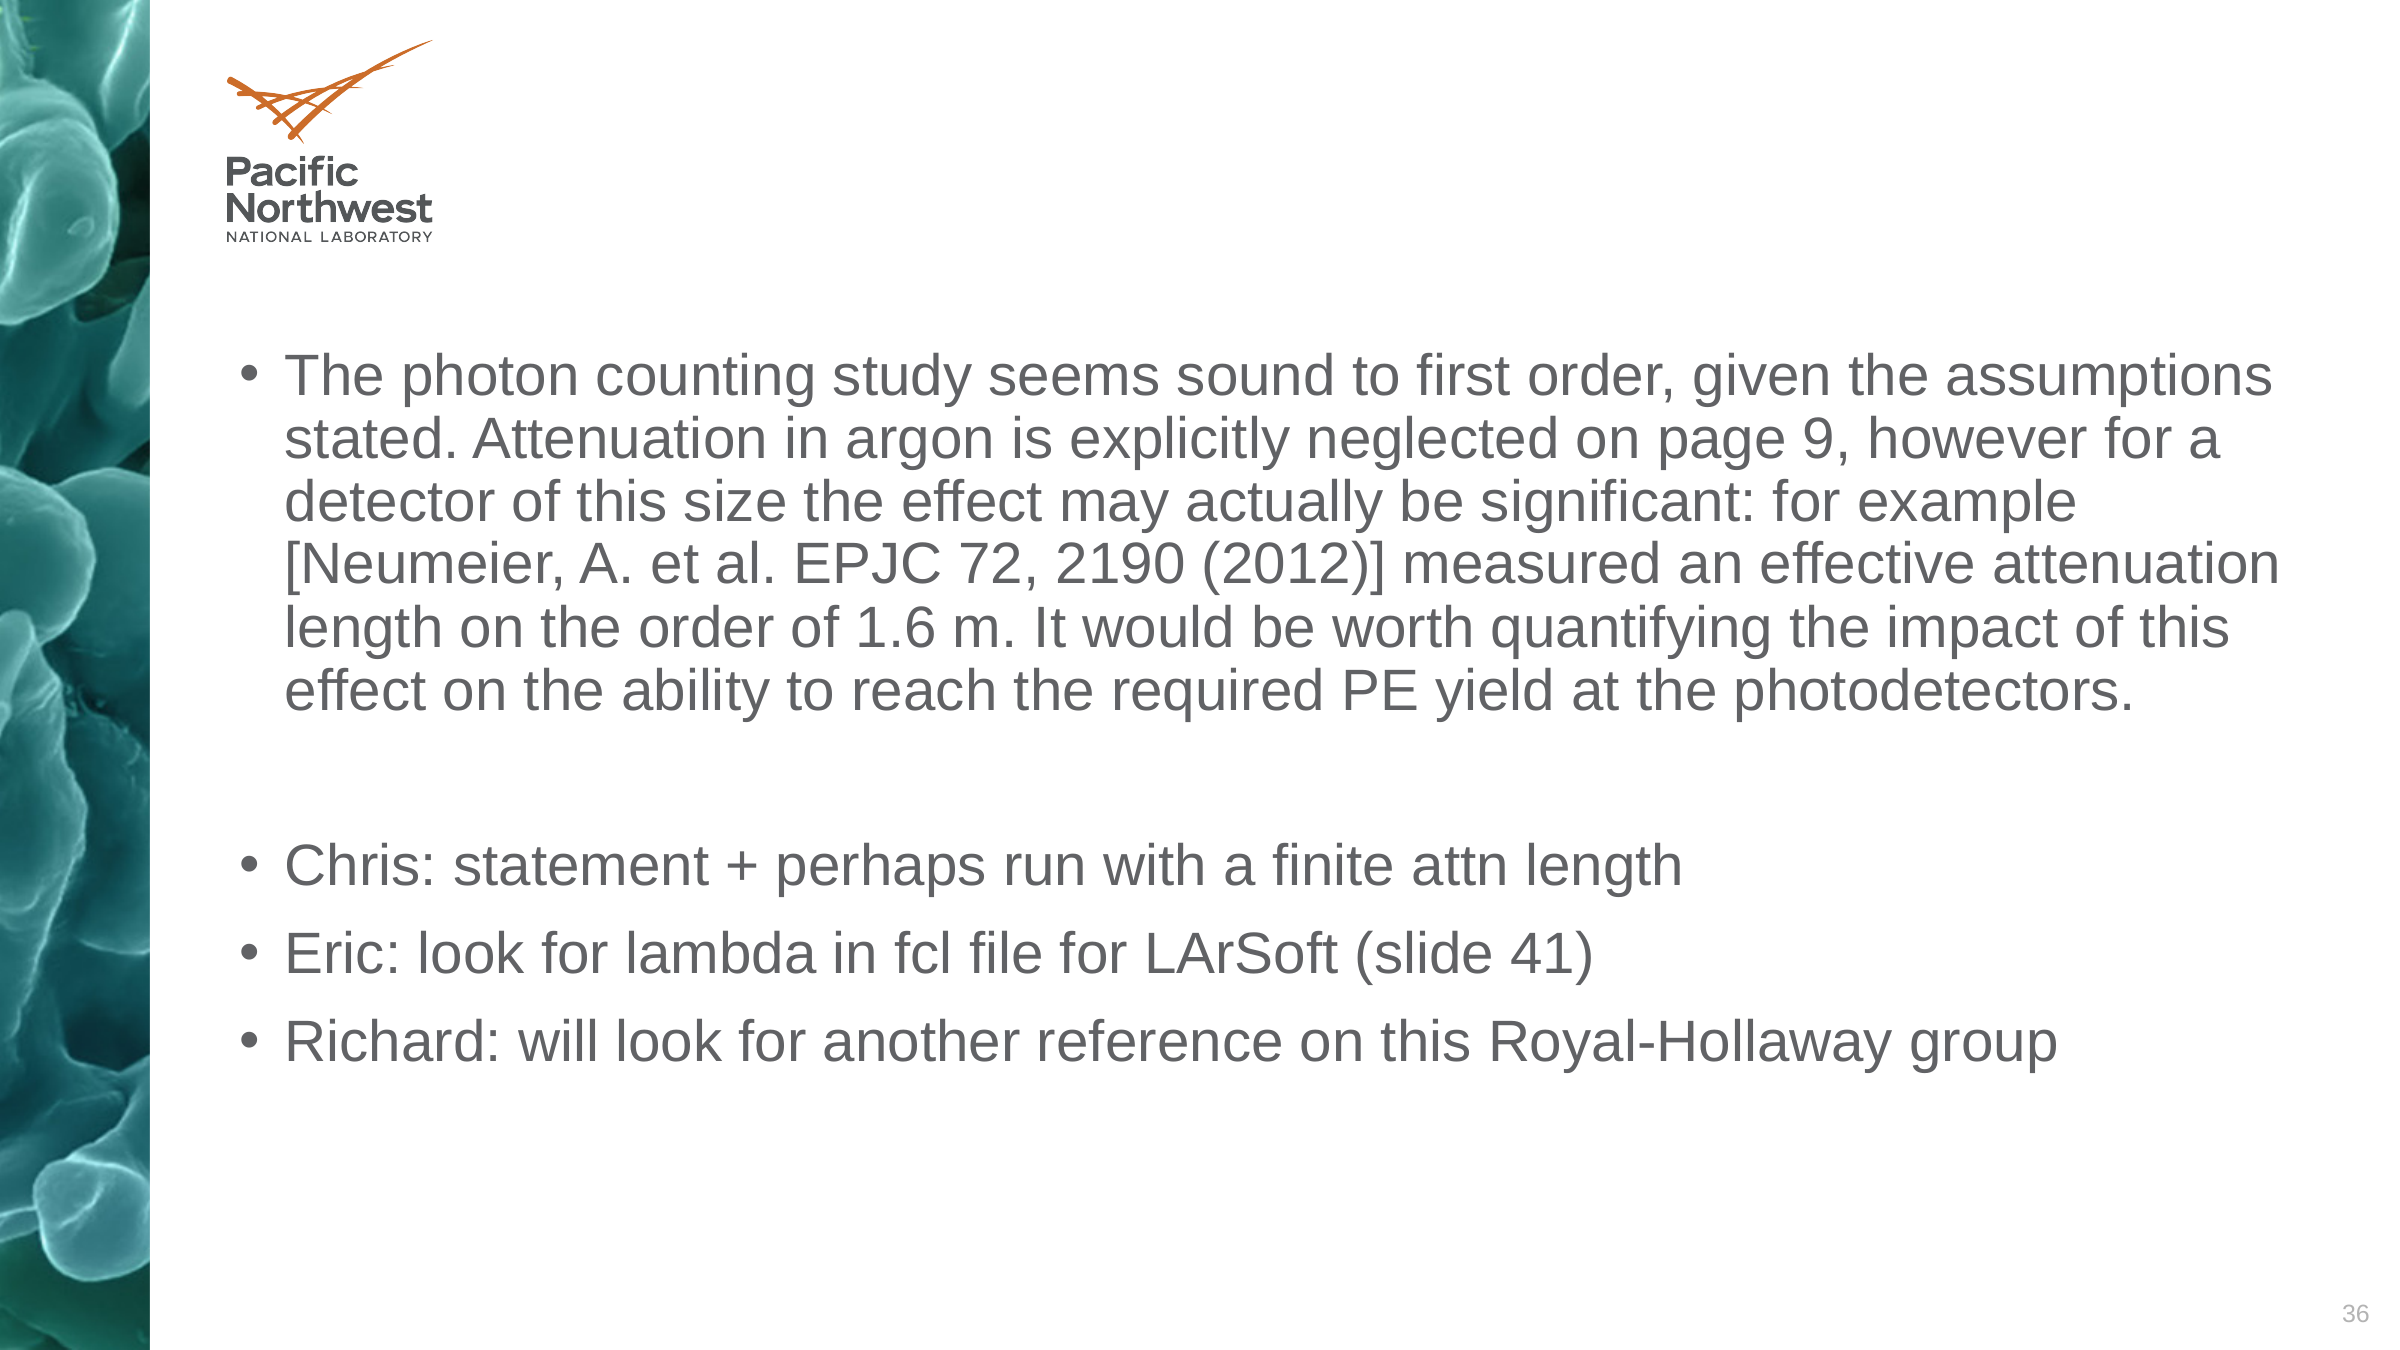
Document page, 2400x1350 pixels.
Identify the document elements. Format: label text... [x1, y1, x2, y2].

slide_number 36 [2295, 1275, 2370, 1350]
list The photon counting study seems sound to first order, given the assumptions stated. Attenuation in argon is explicitly neglected on page 9, however for a detector of this size the effect may actually be significant: for example [Neumeier, A. et al. EPJC 72, 2190 (2012)] measured an effective attenuation length on the order of 1.6 m. It would be worth quantifying the impact of this effect on the ability to reach the required PE yield at the photodetectors. Chris: statement + perhaps run with a finite attn length Eric: look for lambda in fcl file for LArSoft (slide 41) Richard: will look for another reference on this Royal-Hollaway group [225, 337, 2325, 1238]
picture [0, 0, 149, 1350]
picture [225, 38, 435, 244]
